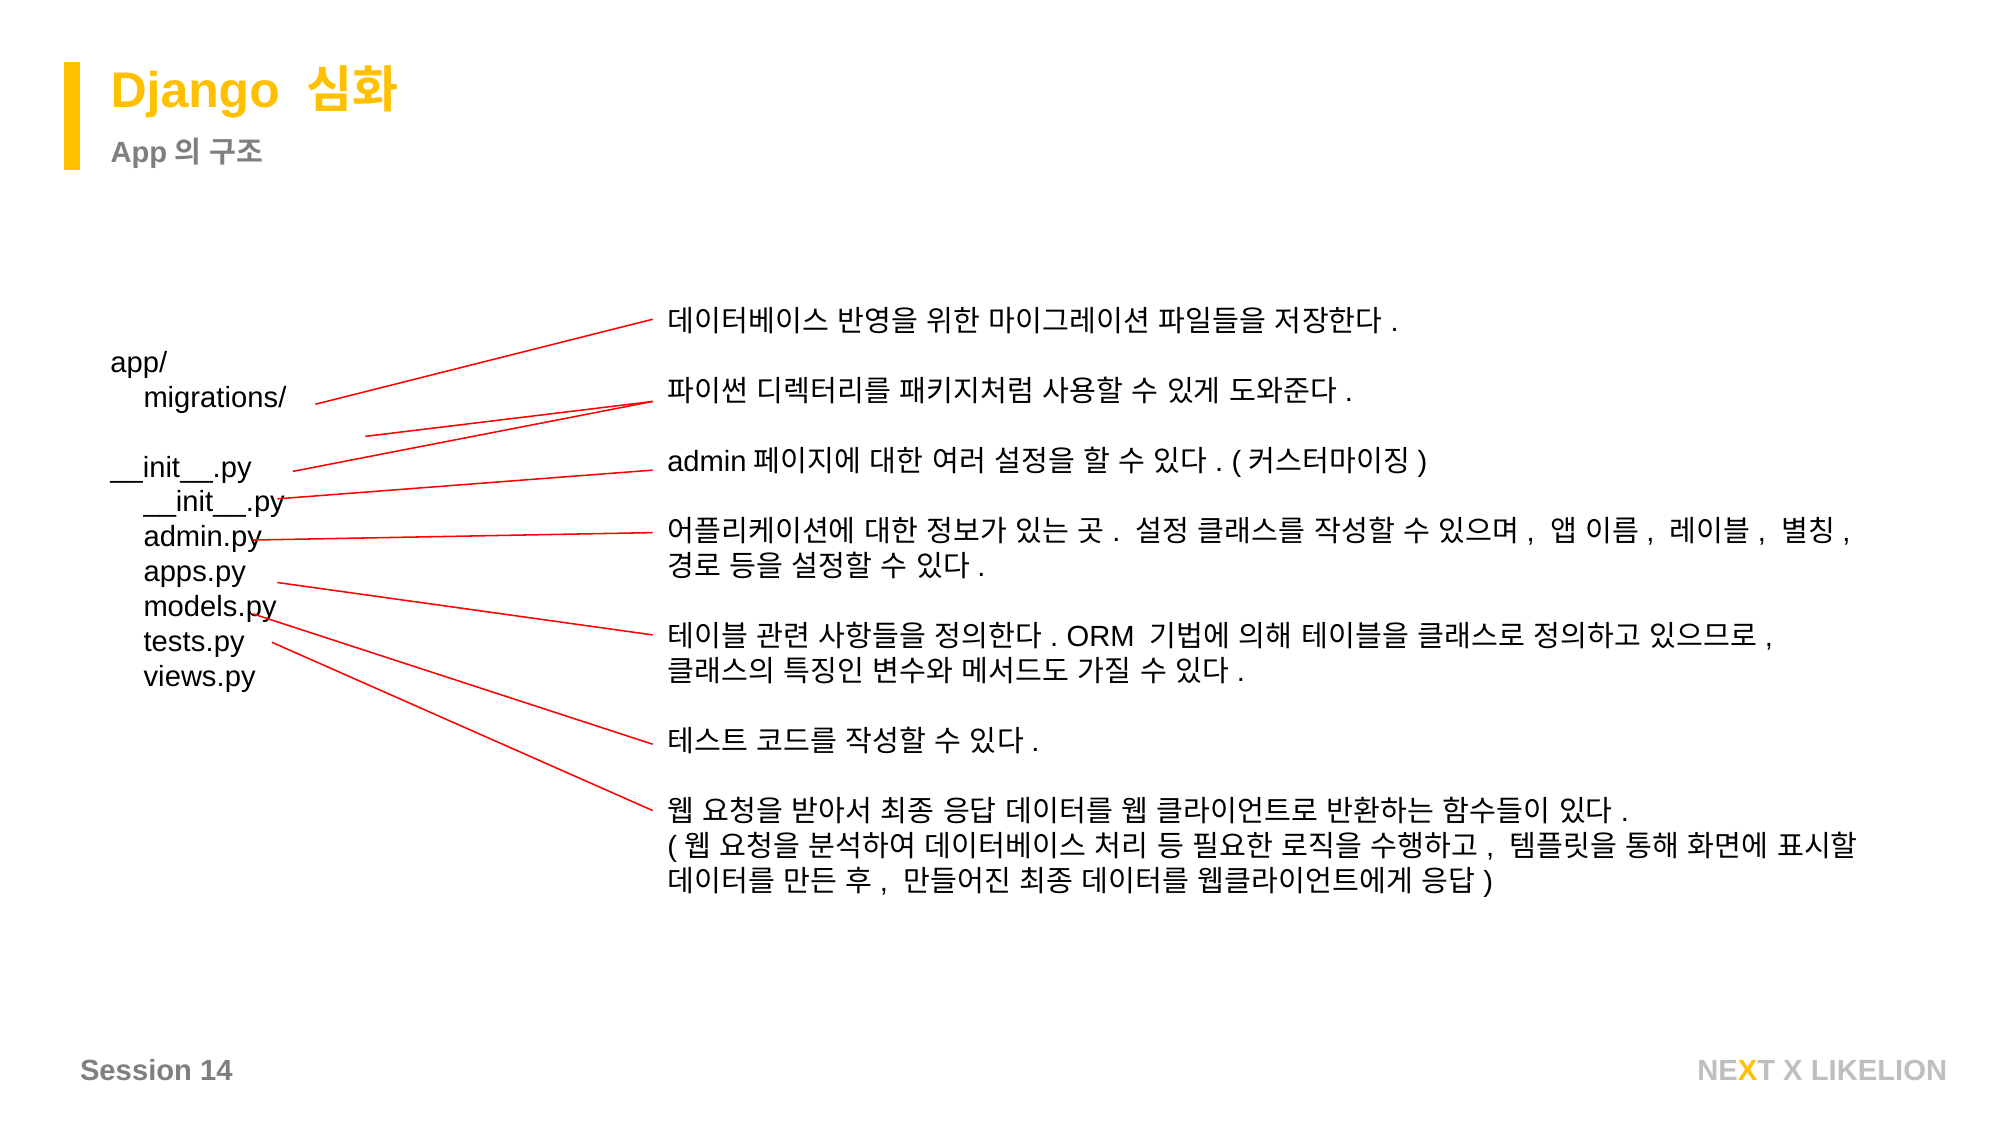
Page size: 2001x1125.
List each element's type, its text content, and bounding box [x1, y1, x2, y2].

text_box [277, 469, 653, 500]
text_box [252, 532, 653, 541]
text_box [64, 63, 80, 170]
text_box Session 14 [65, 1044, 253, 1095]
text_box Django 심화 [95, 49, 448, 125]
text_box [315, 319, 653, 399]
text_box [292, 401, 653, 469]
text_box NEXT X LIKELION [1682, 1044, 1965, 1095]
text_box App의 구조 [95, 125, 366, 176]
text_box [271, 754, 653, 811]
text_box app/ migrations/ __init__.py __init__.py admin.py apps.py models.py tests.py views.py [95, 335, 366, 700]
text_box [252, 613, 653, 745]
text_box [277, 582, 653, 613]
text_box 데이터베이스 반영을 위한 마이그레이션 파일들을 저장한다. 파이썬 디렉터리를 패키지처럼 사용할 수 있게 도와준다. admin페이지에 대한 여러 설정을 할 수 있다. (커스터마이징) 어플리케이션에 대한 정보가 있는 곳. 설정 클래스를 작성할 수 있으며, 앱 이름, 레이블, 별칭, 경로 등을 설정할 수 있다. 테이블 관련 사항들을 정의한다. ORM 기법에 의해 테이블을 클래스로 정의하고 있으므로, 클래스의 특징인 변수와 메서드도 가질 수 있다. 테스트 코드를 작성할 수 있다. 웹 요청을 받아서 최종 응답 데이터를 웹 클라이언트로 반환하는 함수들이 있다. (웹 요청을 분석하여 데이터베이스 처리 등 필요한 로직을 수행하고, 템플릿을 통해 화면에 표시할 데이터를 만든 후, 만들어진 최종 데이터를 웹클라이언트에게 응답) [652, 295, 1905, 975]
